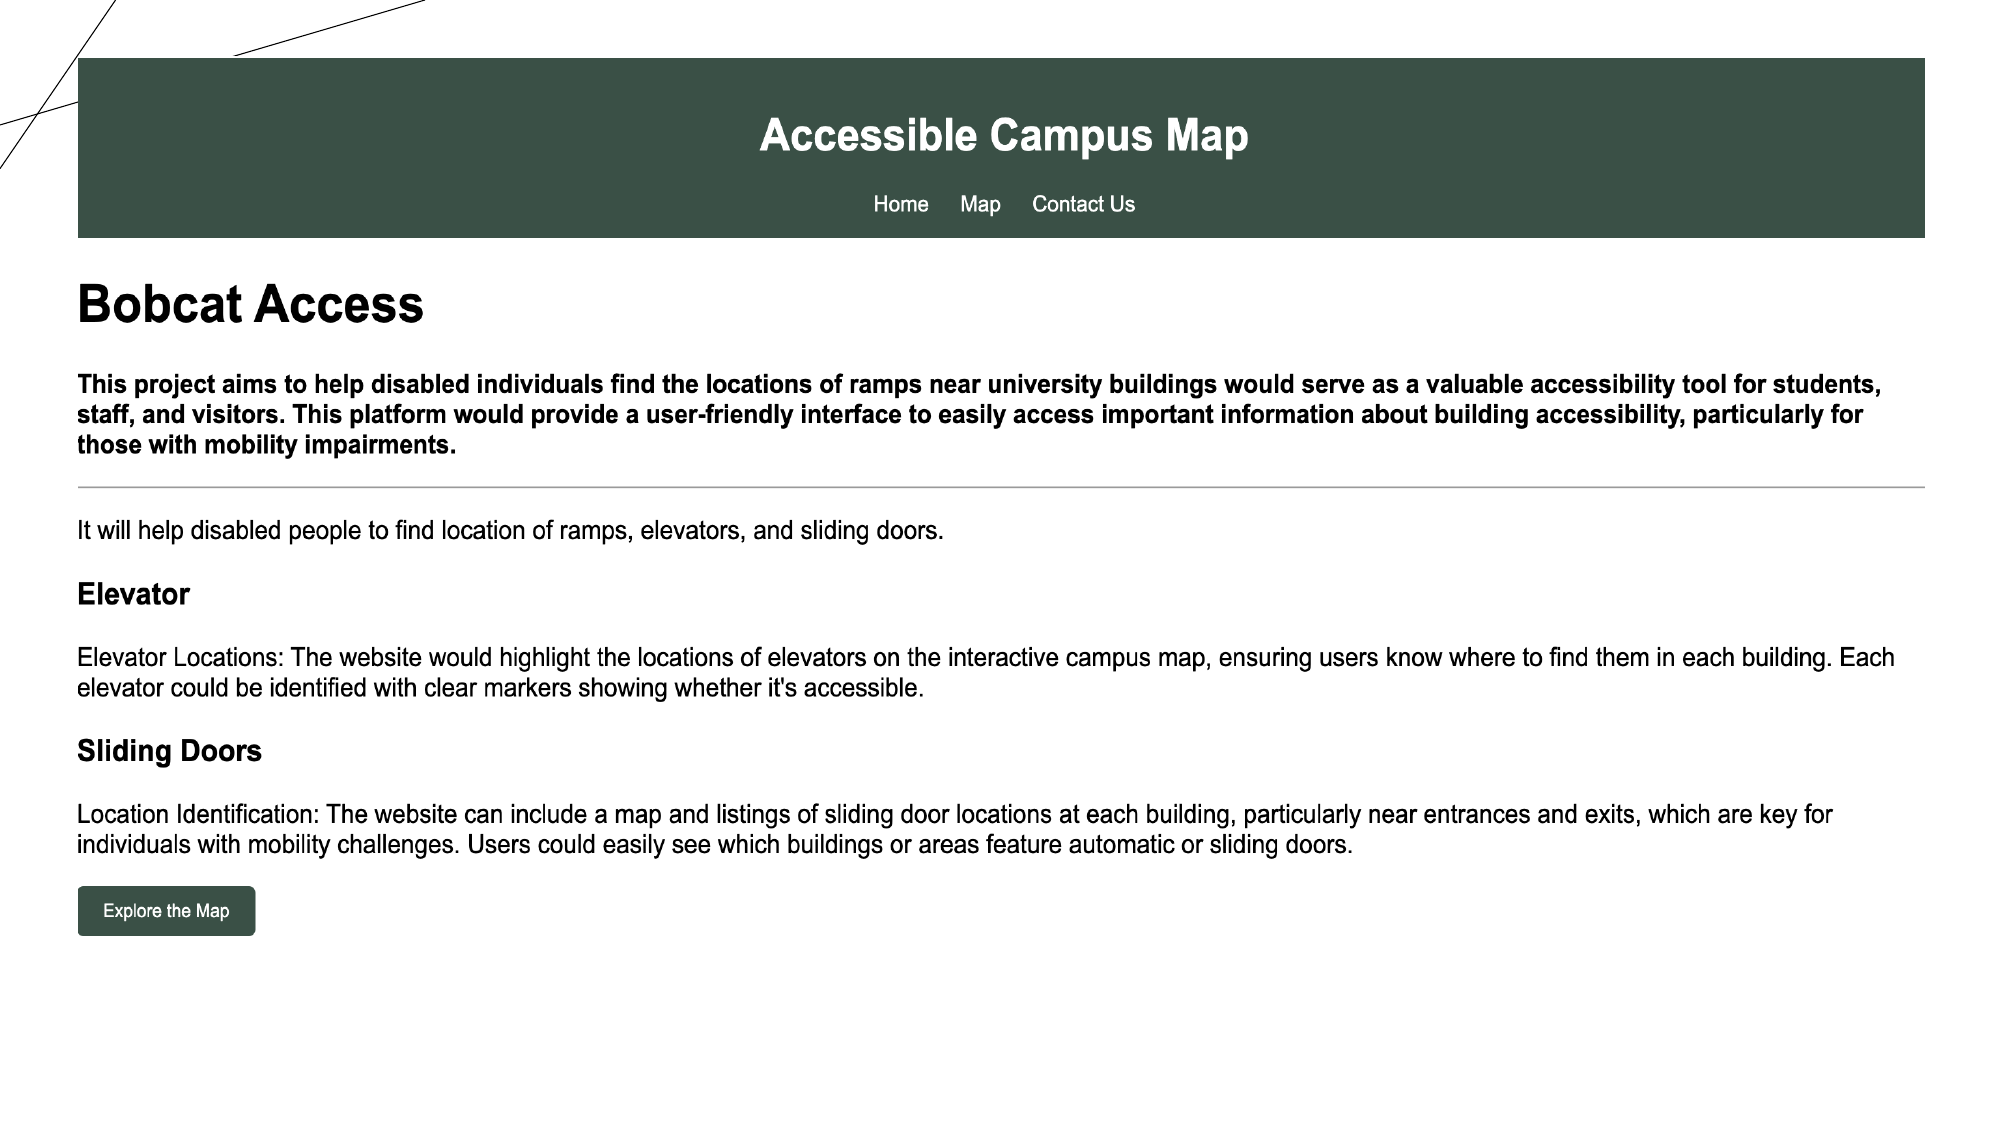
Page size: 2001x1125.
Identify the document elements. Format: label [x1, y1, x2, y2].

picture [78, 56, 1925, 1103]
